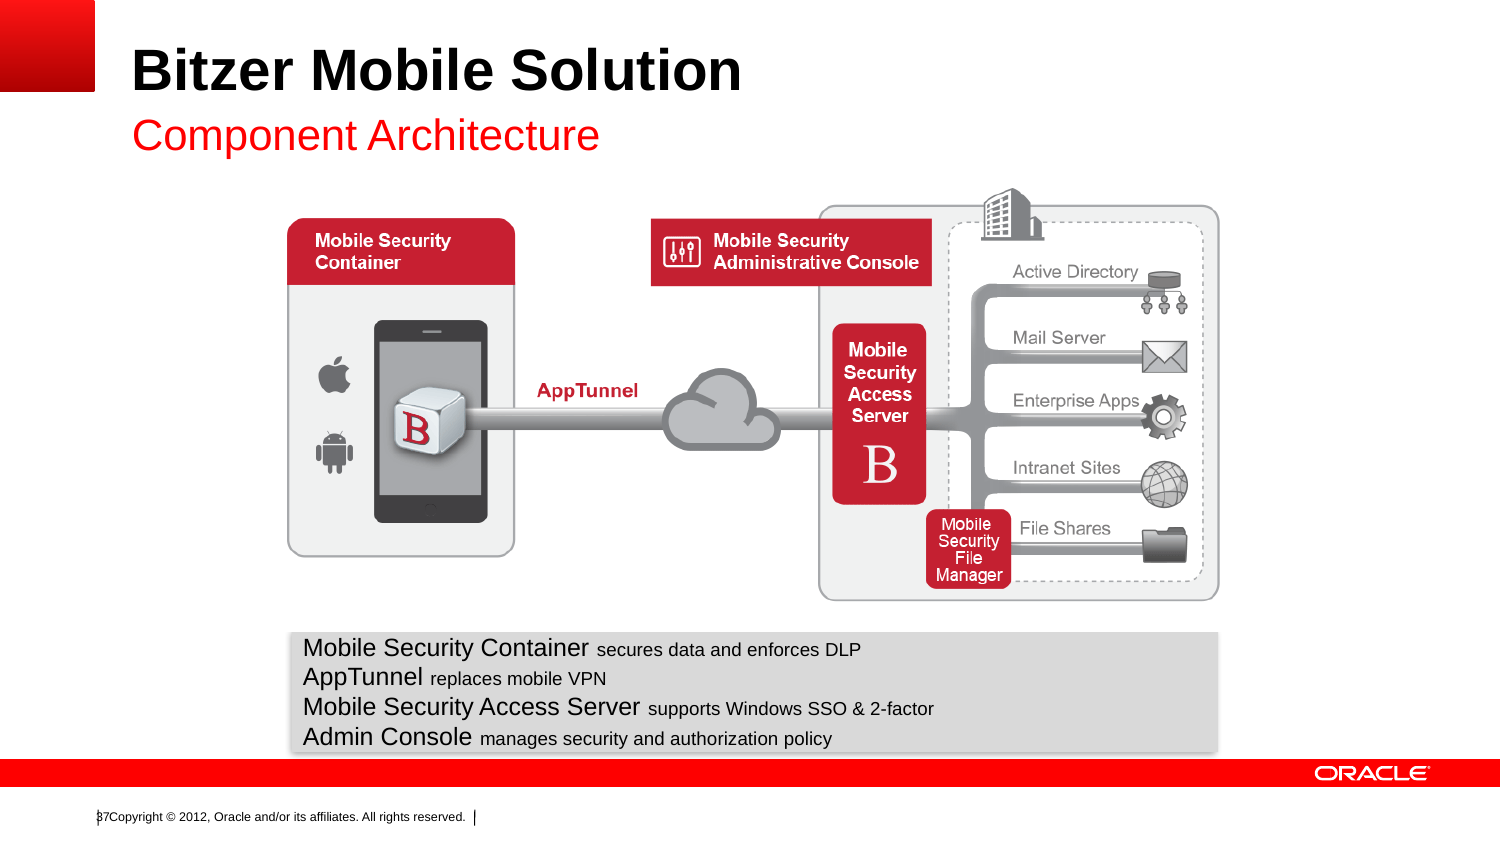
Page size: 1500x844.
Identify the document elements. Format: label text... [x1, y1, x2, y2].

title Bitzer Mobile Solution [131, 40, 1482, 106]
picture [281, 178, 1229, 632]
picture [0, 759, 1500, 787]
list Component Architecture [131, 106, 1482, 157]
text_box Mobile Security Container secures data and enforces DLP AppTunnel replaces mobile VPN Mobile Security Access Server supports Windows SSO & 2-factor Admin Console manages security and authorization policy [291, 640, 1219, 753]
